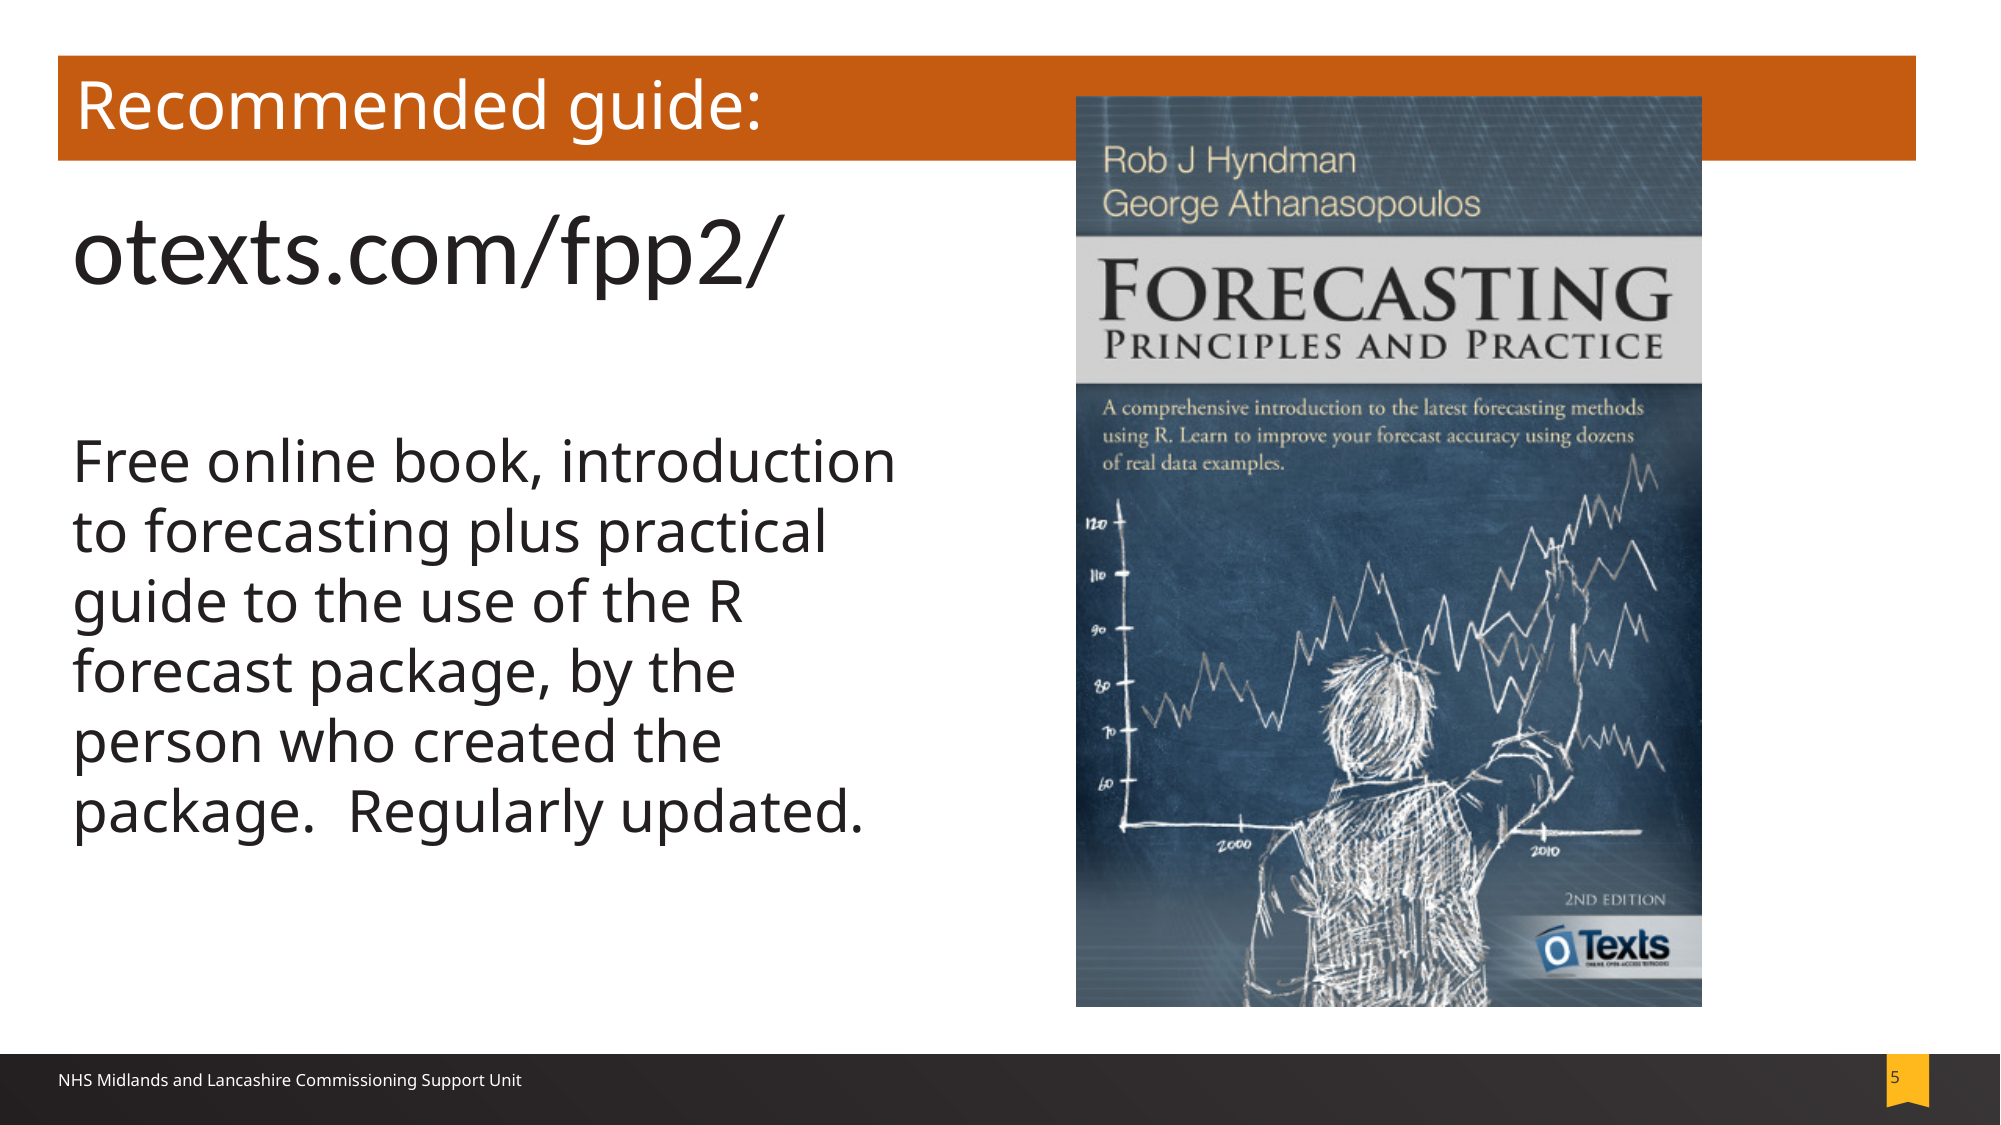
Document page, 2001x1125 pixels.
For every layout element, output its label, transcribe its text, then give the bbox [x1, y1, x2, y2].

picture [0, 1054, 2000, 1125]
slide_number 5 [1874, 1053, 1916, 1103]
footer NHS Midlands and Lancashire Commissioning Support Unit [58, 1053, 1838, 1124]
picture [1076, 96, 1702, 1007]
text_box Recommended guide: [58, 55, 1916, 161]
text_box otexts.com/fpp2/ Free online book, introduction to forecasting plus practical guide to the use of the R forecast package, by the person who created the package. Regularly updated. [58, 177, 924, 852]
